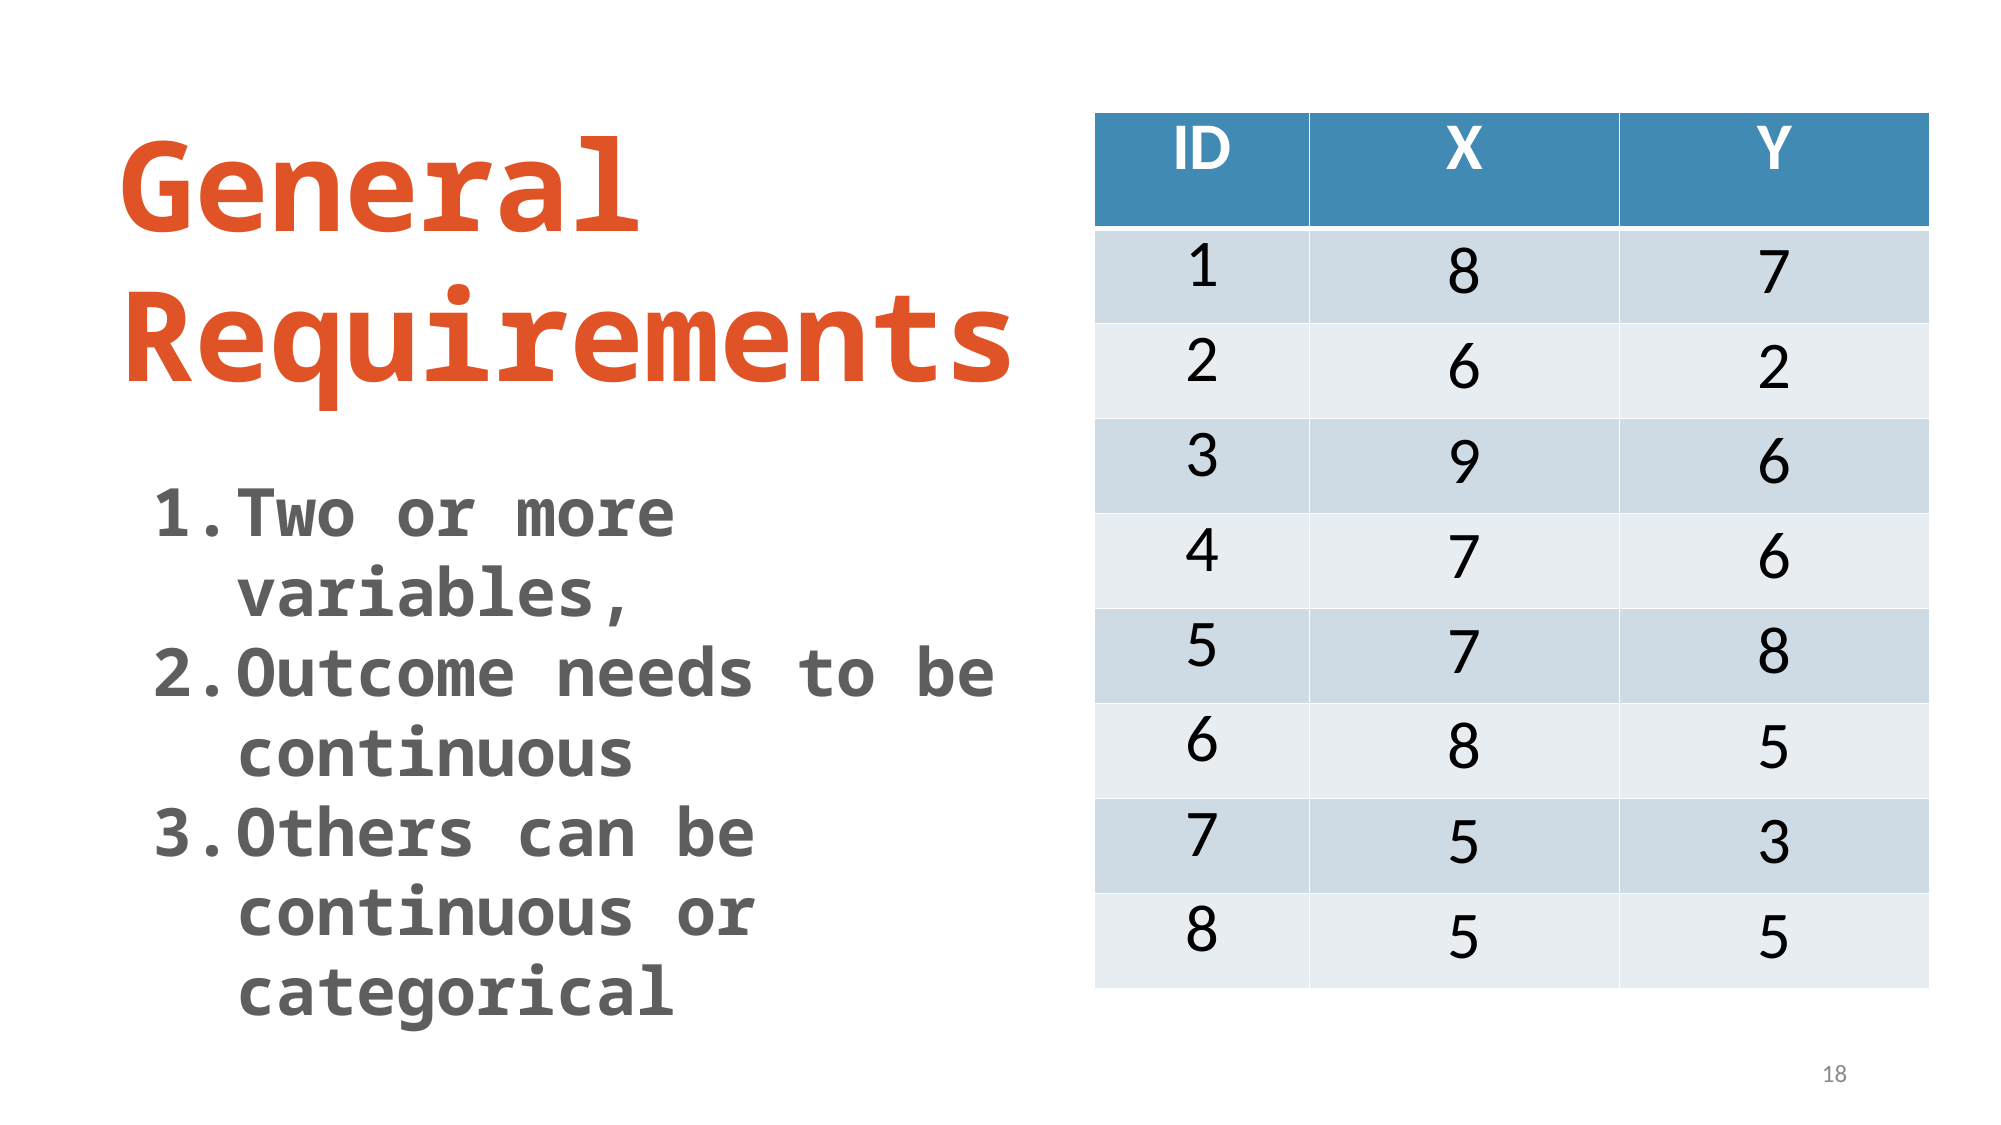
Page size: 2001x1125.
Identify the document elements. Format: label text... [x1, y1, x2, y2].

table_cell 6 [1620, 514, 1929, 608]
table_cell 5 [1310, 799, 1619, 893]
table_cell 5 [1620, 704, 1929, 798]
text_box General Requirements [104, 98, 1034, 414]
table_header ID [1095, 113, 1309, 226]
table_cell 8 [1310, 231, 1619, 323]
table_cell 5 [1095, 609, 1309, 703]
table_cell 5 [1310, 894, 1619, 988]
table_cell 3 [1620, 799, 1929, 893]
table_cell 7 [1310, 514, 1619, 608]
table_cell 7 [1620, 231, 1929, 323]
table_header Y [1620, 113, 1929, 226]
table_cell 6 [1620, 419, 1929, 513]
table_cell 5 [1620, 894, 1929, 988]
table_cell 1 [1095, 231, 1309, 323]
table_cell 2 [1095, 324, 1309, 418]
table_cell 8 [1620, 609, 1929, 703]
table_cell 6 [1310, 324, 1619, 418]
table_cell 8 [1310, 704, 1619, 798]
slide_number 18 [1412, 1042, 1863, 1103]
table_cell 9 [1310, 419, 1619, 513]
table_cell 7 [1310, 609, 1619, 703]
table_cell 3 [1095, 419, 1309, 513]
table_cell 7 [1095, 799, 1309, 893]
table_cell 2 [1620, 324, 1929, 418]
table_cell 4 [1095, 514, 1309, 608]
table_cell 8 [1095, 894, 1309, 988]
text_box Two or more variables, Outcome needs to be continuous Others can be continuous or categorical [137, 462, 1039, 1037]
table_header X [1310, 113, 1619, 226]
table_cell 6 [1095, 704, 1309, 798]
